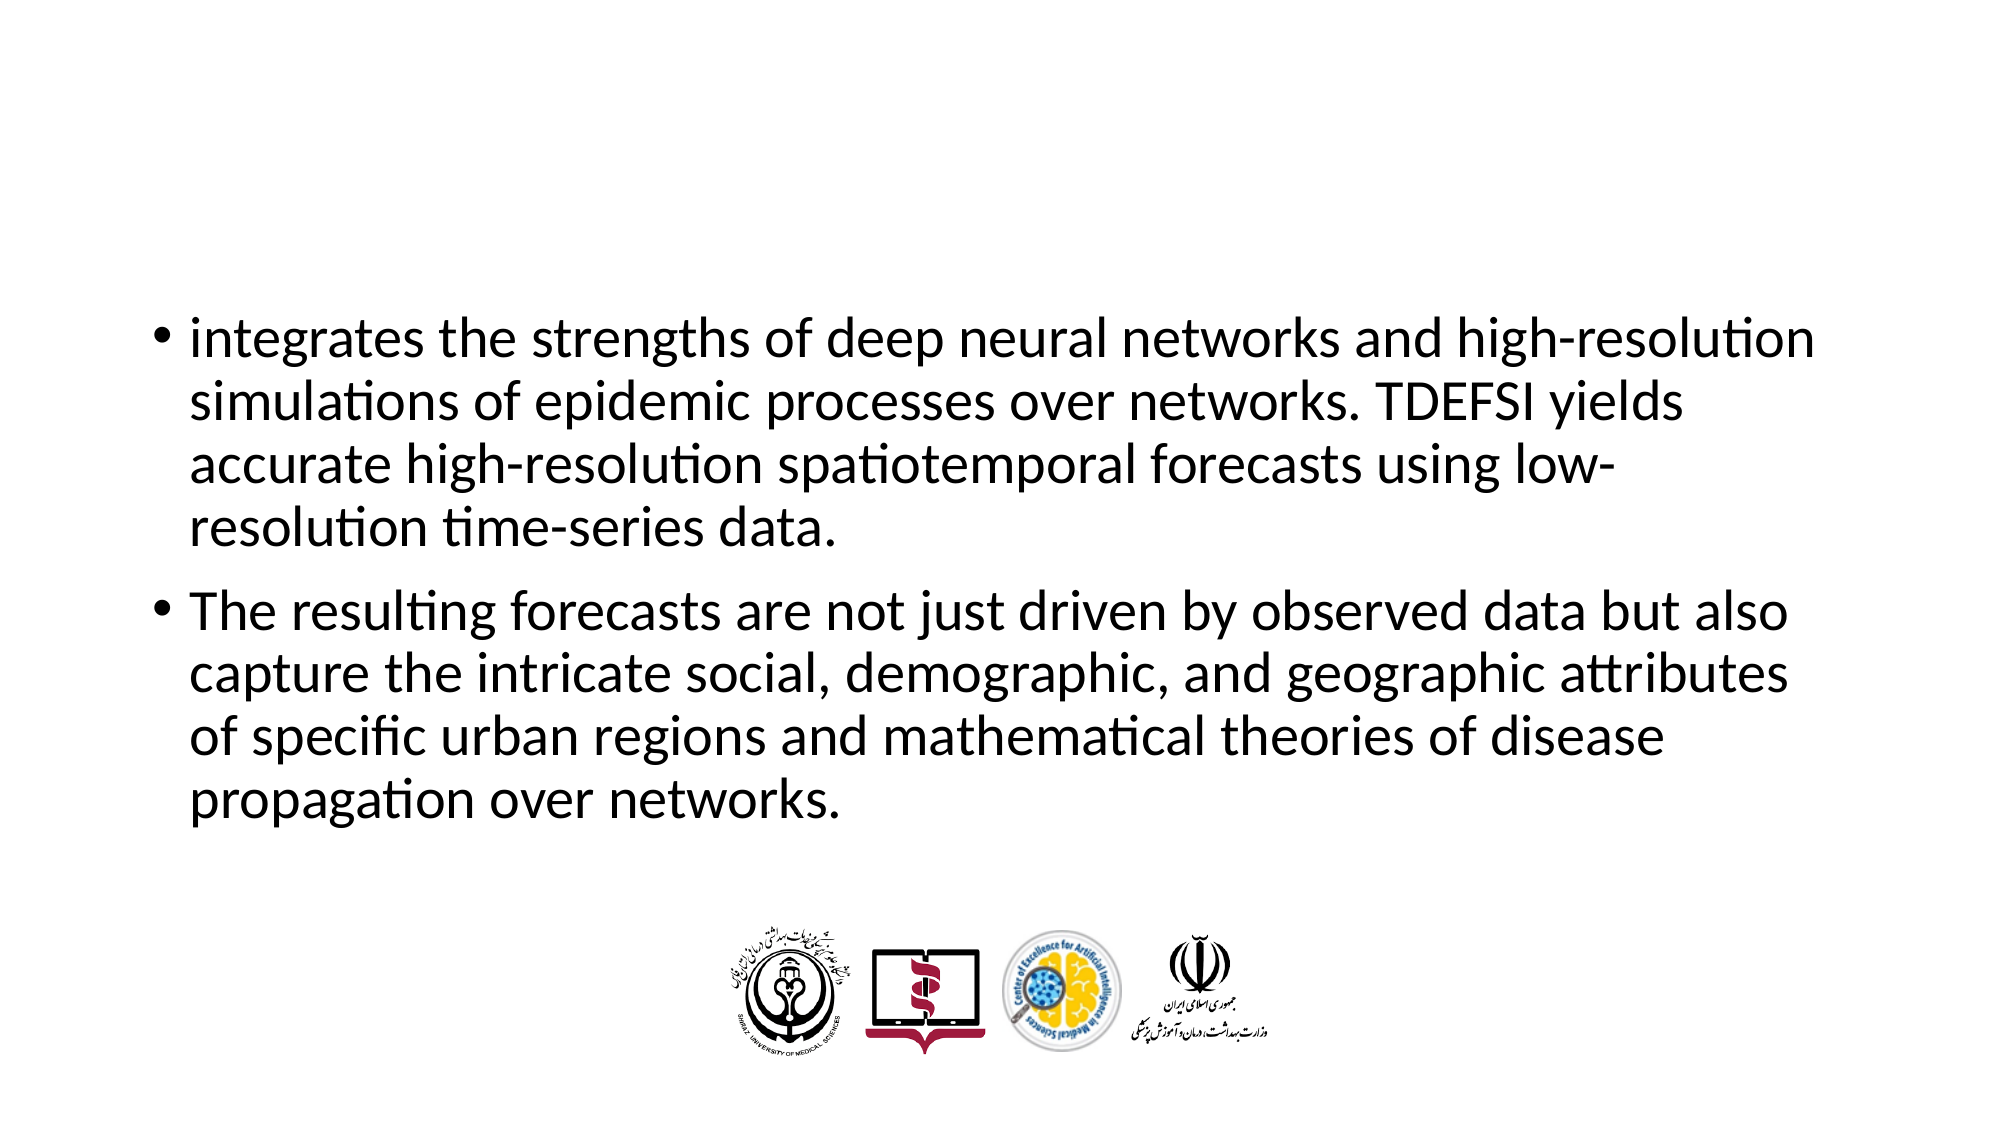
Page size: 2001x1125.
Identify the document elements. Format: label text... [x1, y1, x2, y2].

picture [730, 1014, 851, 1056]
picture [857, 1014, 991, 1058]
list integrates the strengths of deep neural networks and high-resolution simulations of epidemic processes over networks. TDEFSI yields accurate high-resolution spatiotemporal forecasts using low-resolution time-series data. The resulting forecasts are not just driven by observed data but also capture the intricate social, demographic, and geographic attributes of specific urban regions and mathematical theories of disease propagation over networks. [137, 299, 1863, 1014]
picture [1128, 1014, 1270, 1073]
picture [1002, 1014, 1122, 1052]
